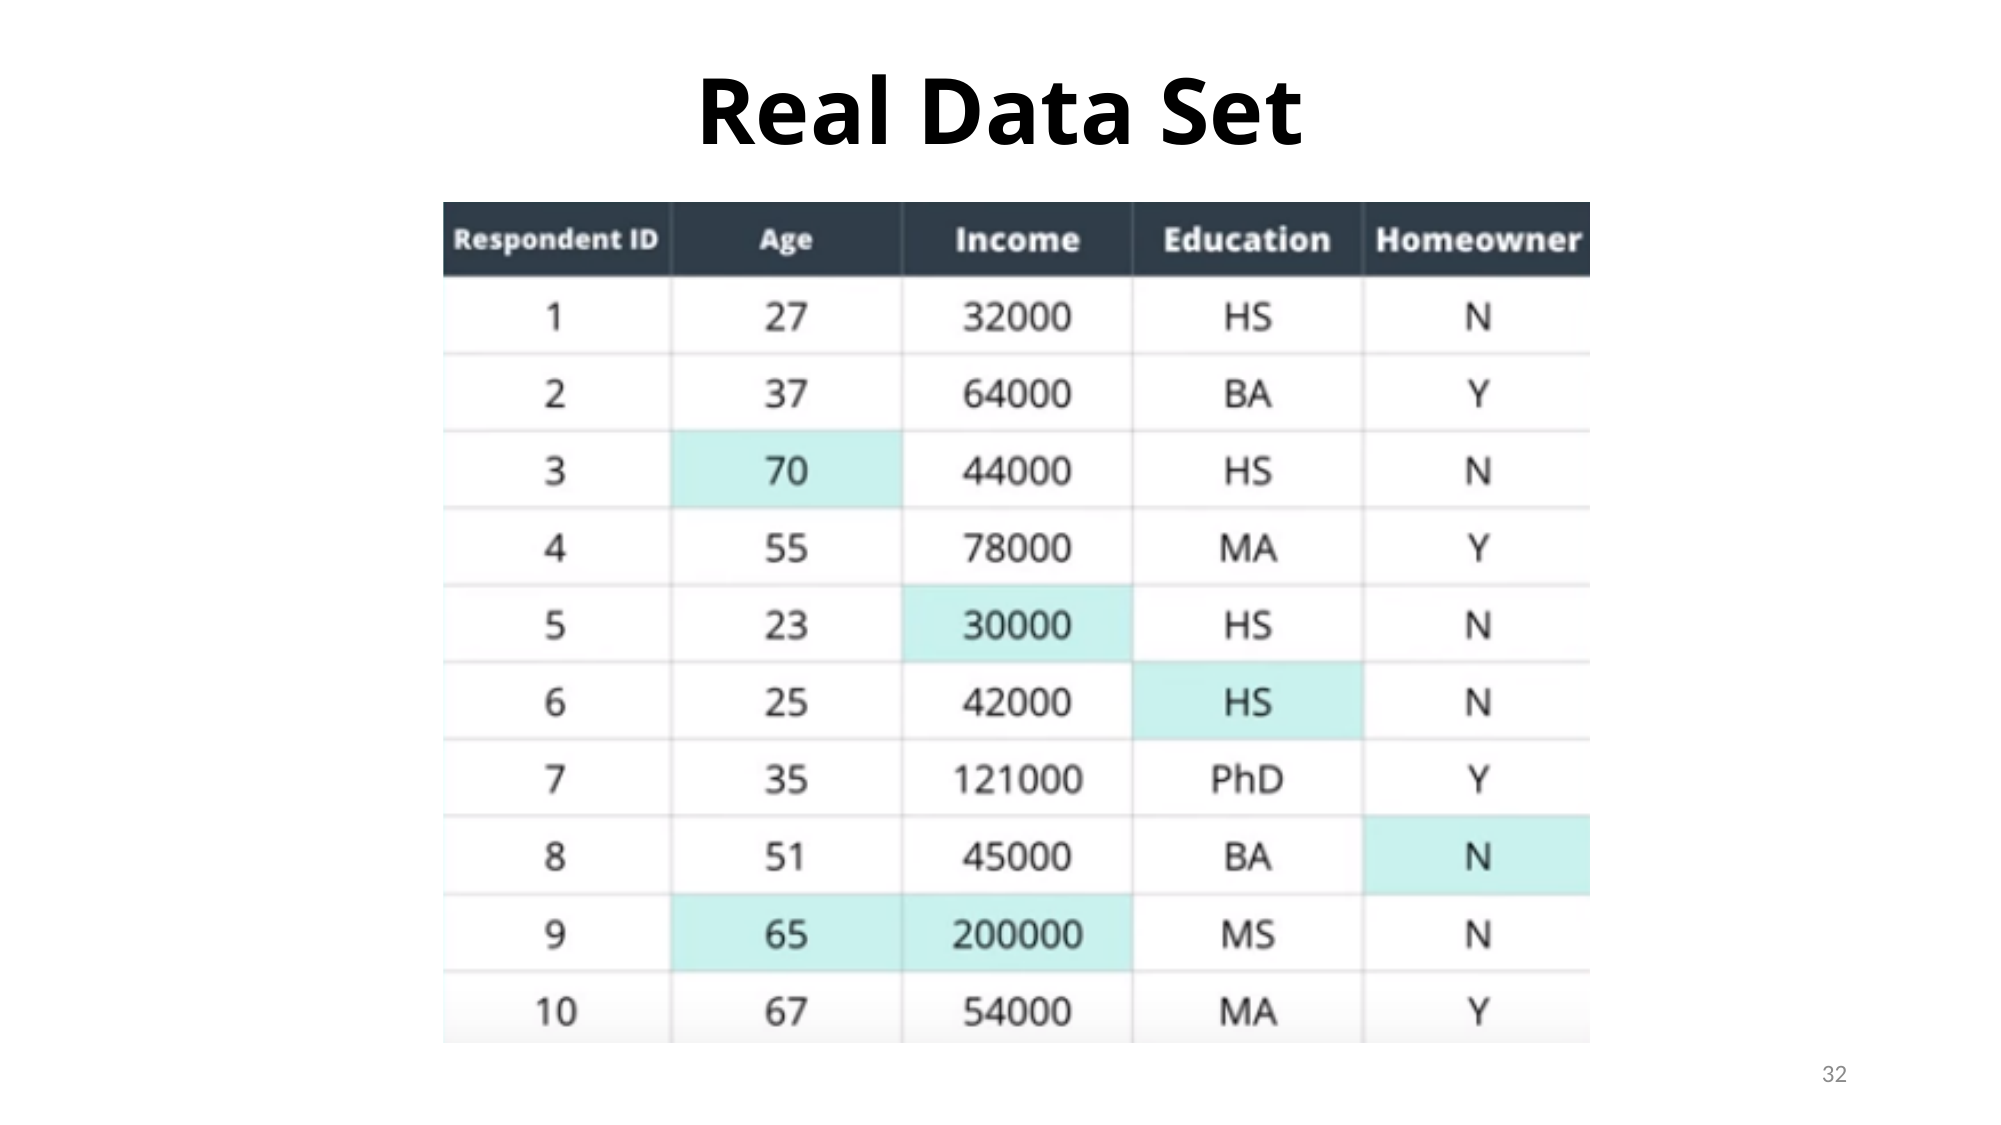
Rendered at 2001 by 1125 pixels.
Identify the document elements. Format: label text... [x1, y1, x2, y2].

slide_number 32 [1412, 1042, 1863, 1103]
picture [443, 202, 1590, 1043]
title Real Data Set [137, 6, 1863, 224]
